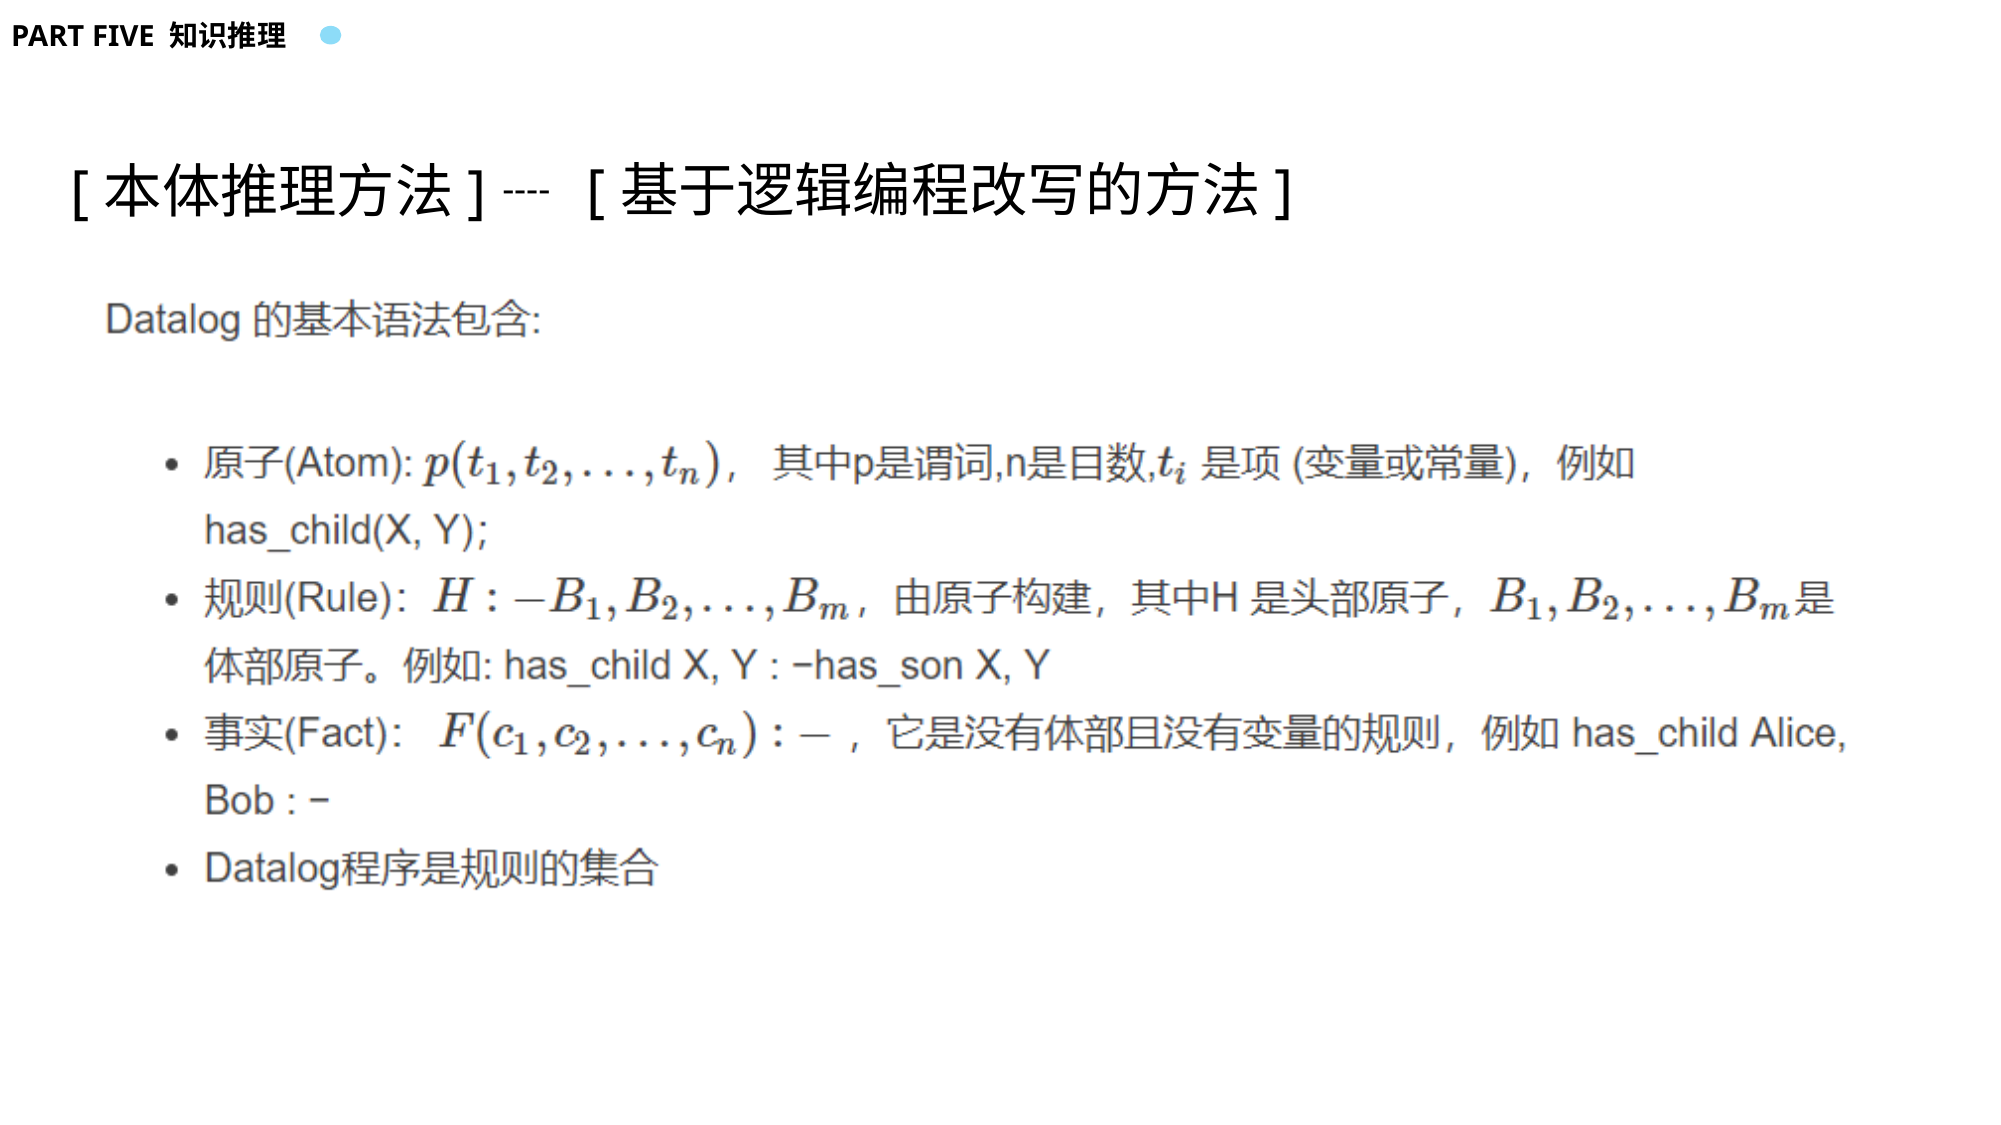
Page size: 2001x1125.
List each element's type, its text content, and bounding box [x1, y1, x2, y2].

picture [61, 262, 1923, 932]
text_box PART FIVE 知识推理 [0, 9, 302, 60]
text_box [基于逻辑编程改写的方法] [572, 145, 1412, 231]
text_box [318, 24, 343, 46]
text_box ---- [487, 157, 566, 218]
text_box [本体推理方法] [55, 146, 957, 232]
